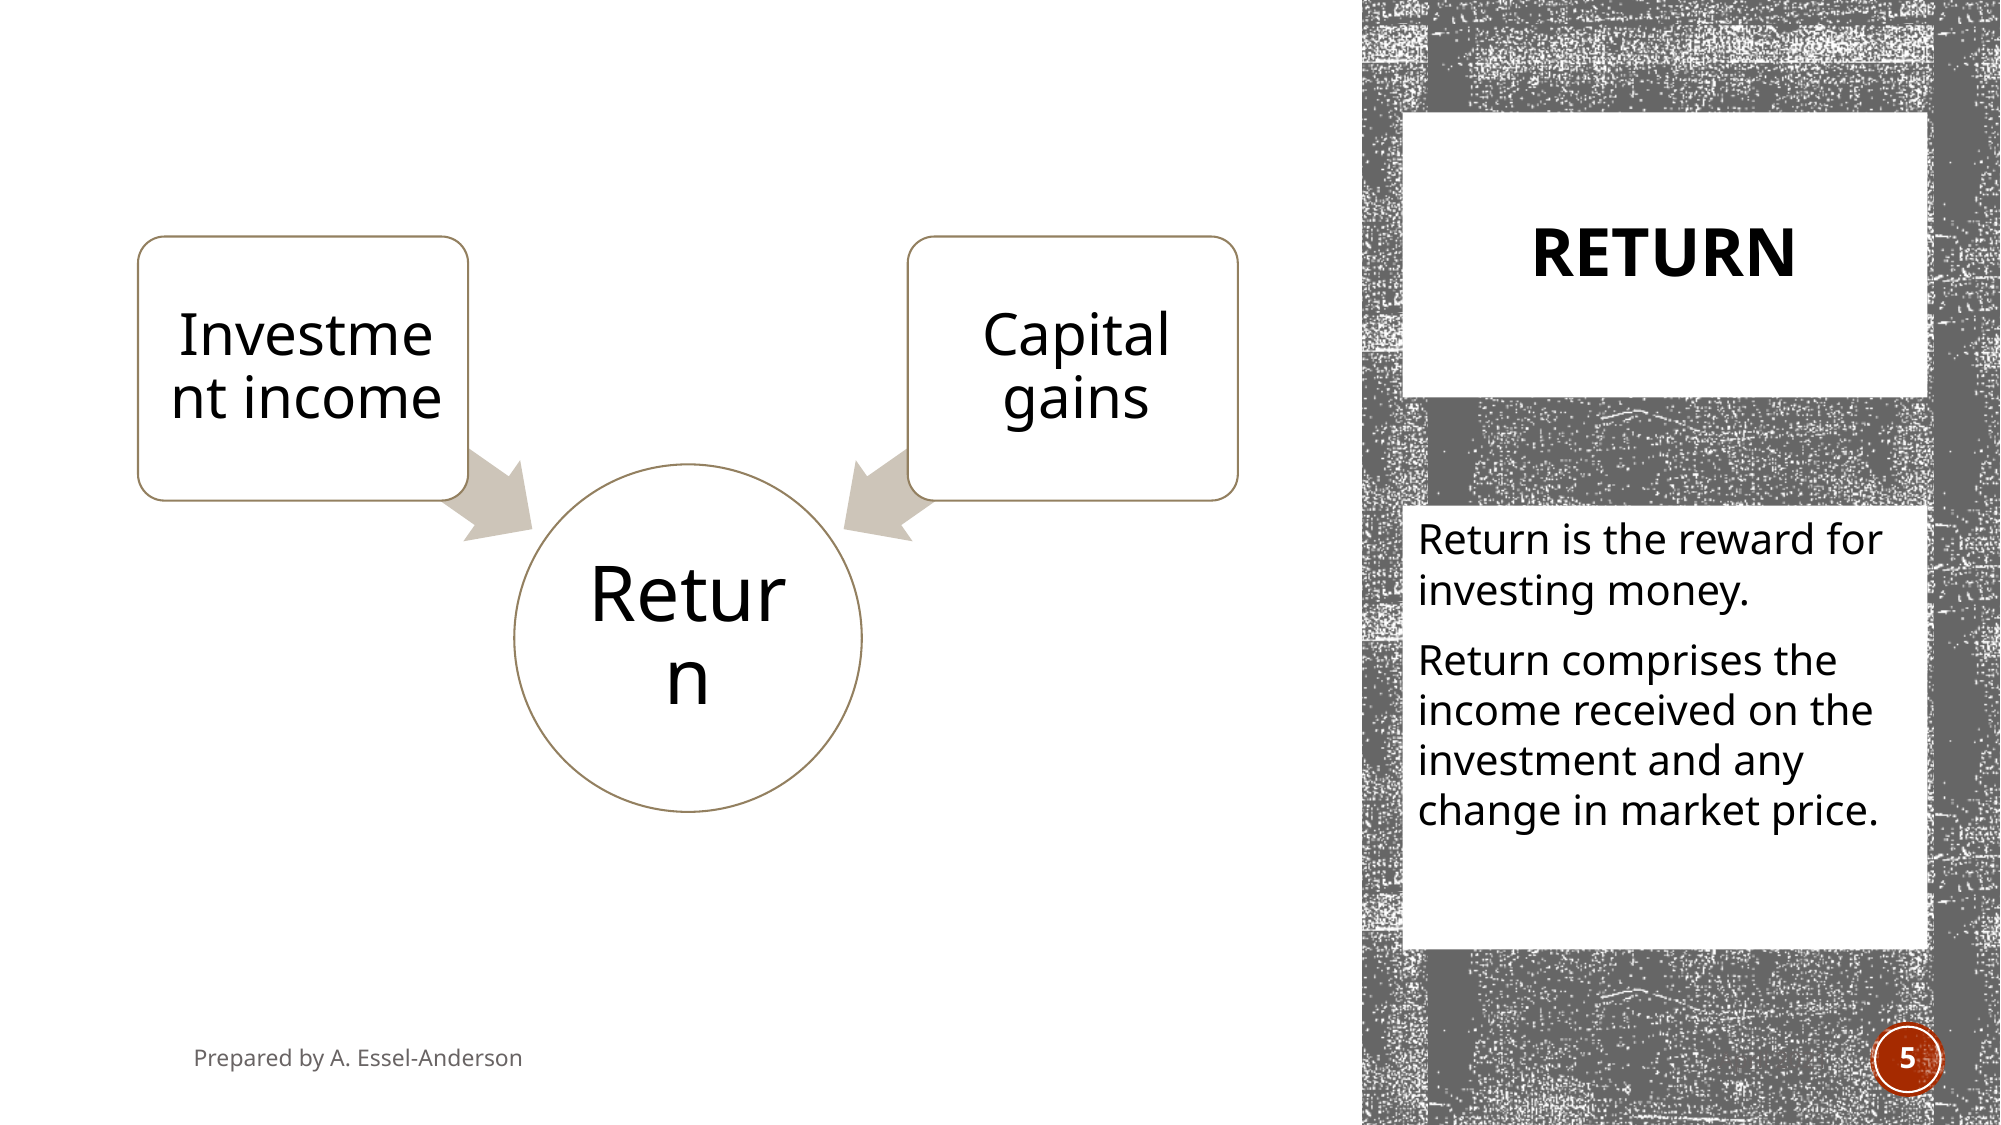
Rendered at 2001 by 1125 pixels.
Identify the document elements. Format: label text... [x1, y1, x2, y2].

footer Prepared by A. Essel-Anderson [178, 1028, 1217, 1089]
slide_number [1306, 1028, 1844, 1089]
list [140, 115, 1236, 932]
title Return [1402, 112, 1928, 398]
list Return is the reward for investing money. Return comprises the income received on the investment and any change in market price. [1402, 505, 1928, 950]
slide_number 5 [1855, 1028, 1961, 1089]
